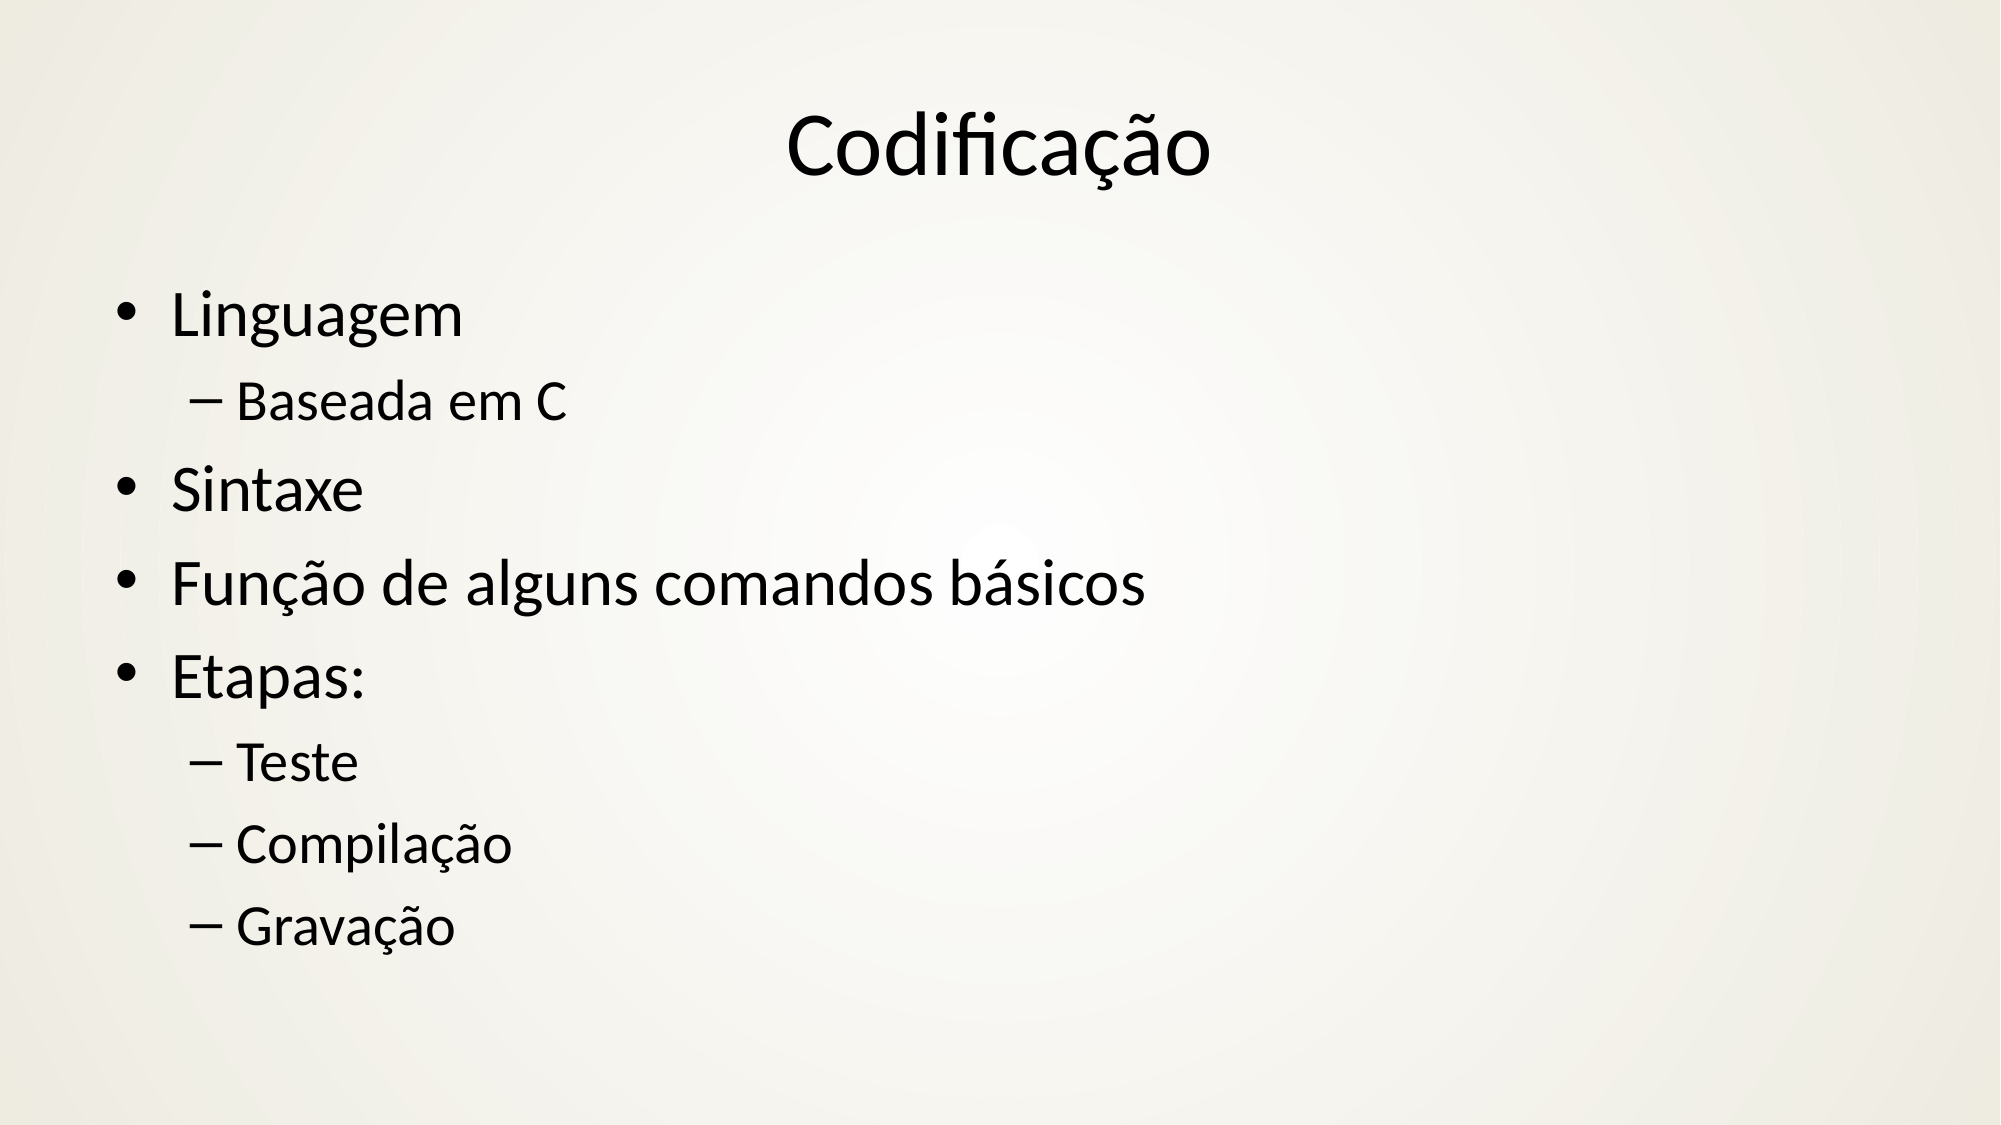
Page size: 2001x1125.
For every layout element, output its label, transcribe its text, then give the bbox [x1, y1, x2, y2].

title Codificação [99, 45, 1900, 233]
list Linguagem Baseada em C Sintaxe Função de alguns comandos básicos Etapas: Teste Compilação Gravação [99, 262, 1900, 1005]
